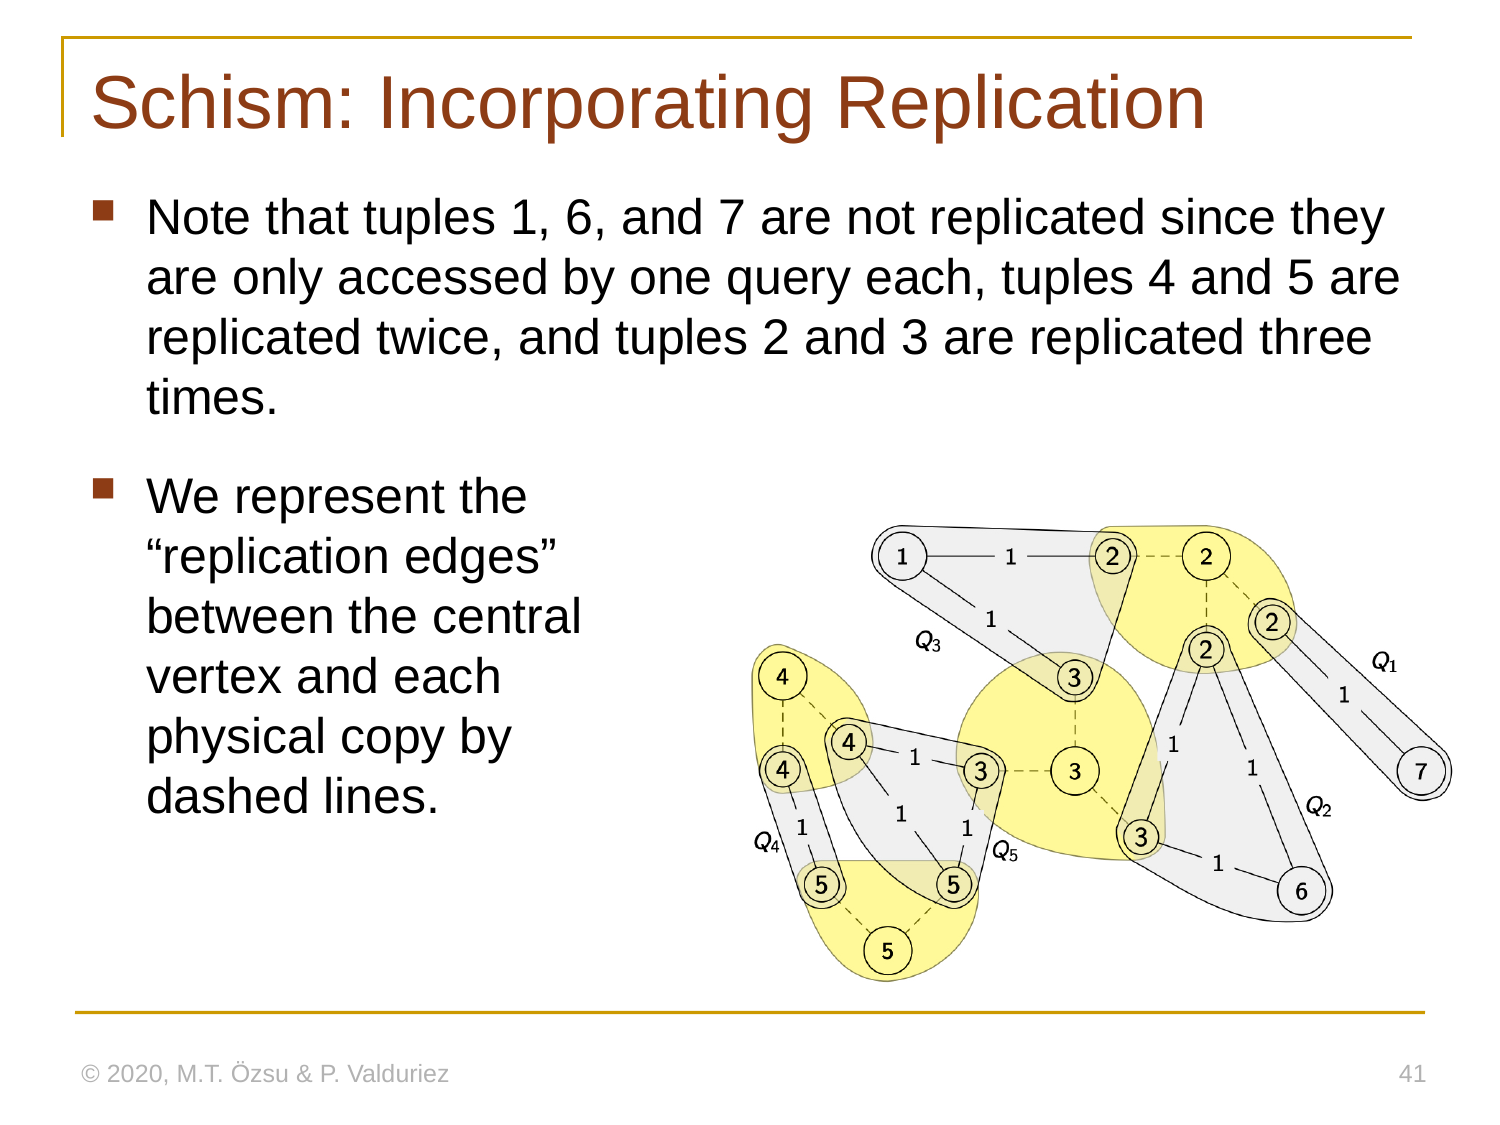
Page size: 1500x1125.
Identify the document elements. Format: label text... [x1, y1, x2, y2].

text_box We represent the “replication edges” between the central vertex and each physical copy by dashed lines. [74, 456, 696, 849]
list Note that tuples 1, 6, and 7 are not replicated since they are only accessed by one query each, tuples 4 and 5 are replicated twice, and tuples 2 and 3 are replicated three times. [74, 177, 1426, 395]
picture [732, 516, 1476, 990]
footer © 2020, M.T. Özsu & P. Valduriez [66, 1042, 573, 1103]
title Schism: Incorporating Replication [74, 45, 1426, 177]
slide_number 41 [1104, 1042, 1442, 1103]
